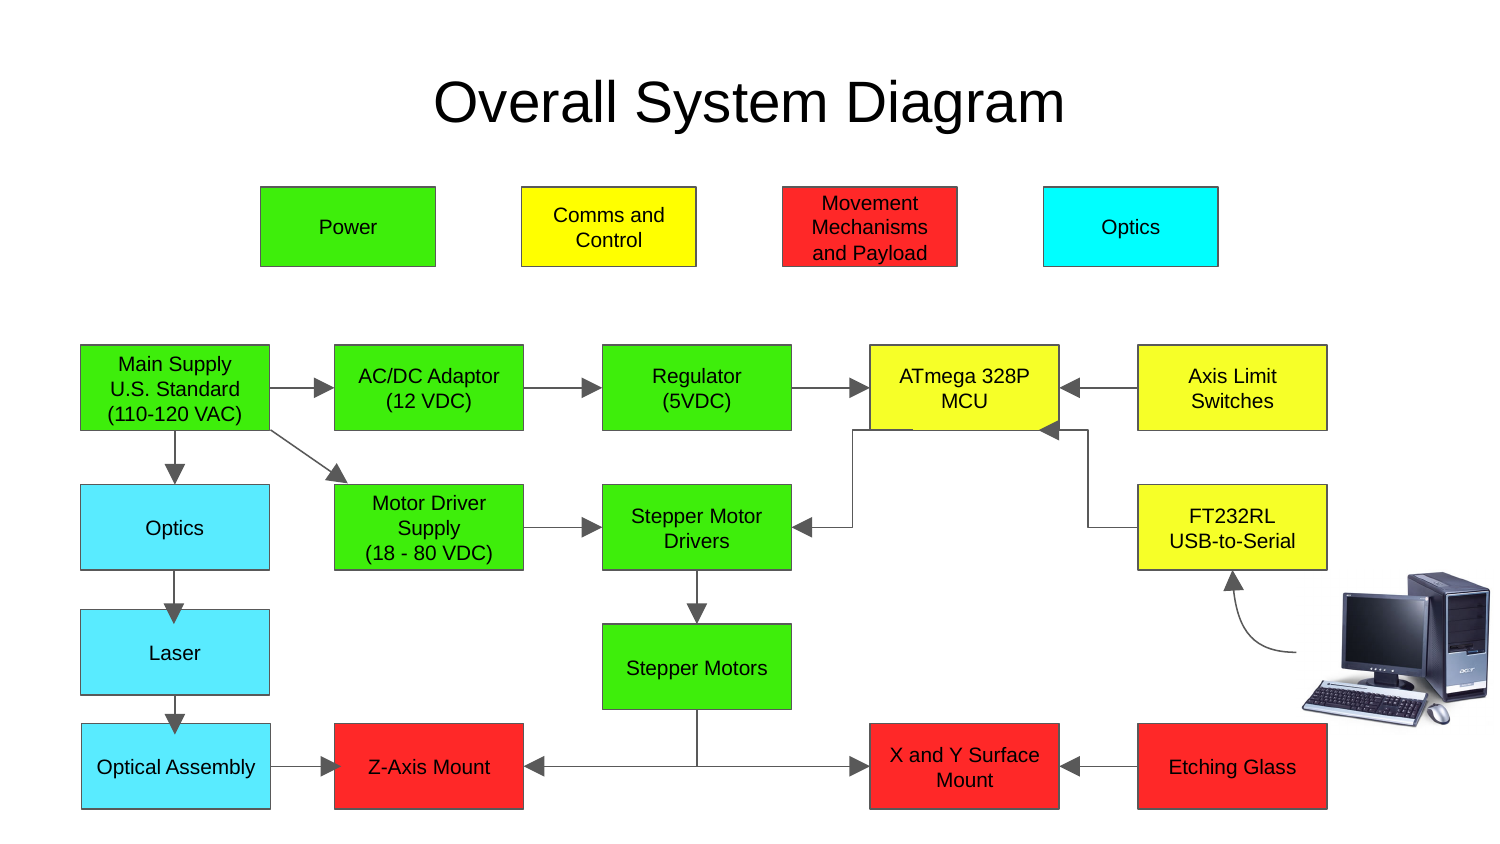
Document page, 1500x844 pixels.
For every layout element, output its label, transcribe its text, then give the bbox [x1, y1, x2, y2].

text_box Axis Limit Switches [1137, 345, 1328, 431]
text_box Regulator (5VDC) [602, 345, 792, 431]
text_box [754, 651, 813, 825]
text_box FT232RL USB-to-Serial [1137, 484, 1328, 570]
text_box Z-Axis Mount [334, 723, 524, 809]
text_box Motor Driver Supply (18 - 80 VDC) [334, 484, 524, 570]
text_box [1038, 430, 1139, 528]
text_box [270, 429, 348, 484]
text_box Movement Mechanisms and Payload [782, 186, 958, 267]
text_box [1232, 569, 1297, 653]
text_box AC/DC Adaptor (12 VDC) [334, 345, 524, 431]
text_box Comms and Control [521, 186, 697, 267]
text_box Stepper Motors [602, 624, 792, 710]
text_box Main Supply U.S. Standard (110-120 VAC) [80, 345, 270, 431]
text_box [581, 650, 639, 825]
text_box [791, 430, 913, 528]
text_box Power [260, 186, 436, 267]
text_box Stepper Motor Drivers [602, 484, 792, 570]
text_box ATmega 328P MCU [870, 345, 1060, 431]
text_box X and Y Surface Mount [870, 723, 1060, 809]
text_box Optics [1043, 186, 1219, 267]
picture [1296, 569, 1494, 735]
text_box Laser [80, 609, 270, 695]
text_box Etching Glass [1137, 723, 1328, 809]
text_box Optics [80, 484, 270, 570]
title Overall System Diagram [51, 49, 1449, 143]
text_box Optical Assembly [81, 723, 271, 809]
